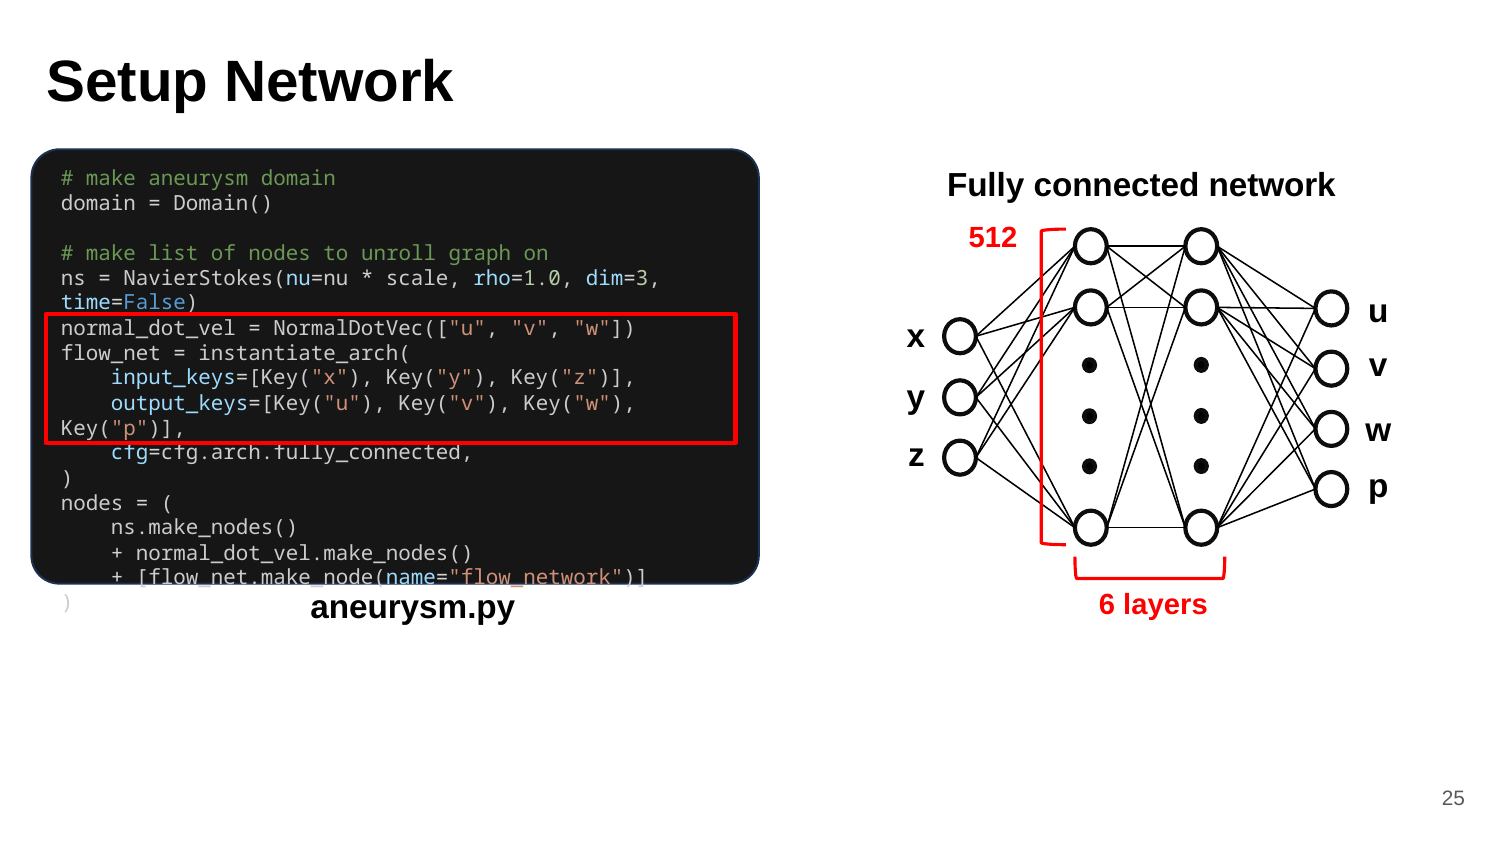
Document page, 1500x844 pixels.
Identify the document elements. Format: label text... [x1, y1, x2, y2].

text_box [1075, 508, 1107, 547]
text_box [951, 378, 968, 417]
text_box [1081, 288, 1100, 327]
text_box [975, 245, 1076, 307]
text_box [1081, 458, 1098, 475]
text_box v [1343, 336, 1413, 391]
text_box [975, 457, 1076, 528]
title Setup Network [31, 44, 1364, 129]
text_box p [1343, 456, 1413, 512]
text_box [31, 153, 45, 578]
text_box [1193, 356, 1209, 373]
text_box [1323, 289, 1343, 328]
text_box [1081, 357, 1098, 374]
text_box [1323, 409, 1343, 449]
text_box x [881, 306, 951, 362]
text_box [1216, 245, 1316, 306]
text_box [1216, 488, 1316, 528]
text_box [44, 312, 738, 445]
text_box [952, 438, 969, 477]
text_box [1073, 227, 1109, 266]
text_box [1040, 537, 1066, 546]
text_box [1081, 408, 1098, 425]
text_box [1193, 407, 1209, 424]
text_box [1193, 458, 1209, 474]
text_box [1216, 307, 1316, 488]
text_box [1193, 288, 1209, 327]
text_box [1323, 349, 1343, 388]
text_box w [1343, 401, 1413, 456]
text_box Fully connected network [766, 156, 1500, 211]
text_box 6 layers [1082, 578, 1225, 628]
text_box 512 [929, 211, 1057, 261]
text_box # make aneurysm domain domain = Domain() # make list of nodes to unroll graph on ns = NavierStokes(nu=nu * scale, rho=1.0, dim=3, time=False) normal_dot_vel = NormalDotVec(["u", "v", "w"]) flow_net = instantiate_arch( input_keys=[Key("x"), Key("y"), Key("z")], output_keys=[Key("u"), Key("v"), Key("w"), Key("p")], cfg=cfg.arch.fully_connected, ) nodes = ( ns.make_nodes() + normal_dot_vel.make_nodes() + [flow_net.make_node(name="flow_network")] ) [45, 149, 780, 578]
text_box [1323, 469, 1343, 509]
text_box [1183, 227, 1219, 266]
text_box z [882, 425, 952, 481]
text_box aneurysm.py [37, 578, 788, 633]
text_box [951, 317, 968, 356]
slide_number 25 [1389, 764, 1480, 830]
text_box [1057, 228, 1066, 243]
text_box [1106, 307, 1186, 528]
text_box [1074, 556, 1226, 580]
text_box y [881, 367, 951, 423]
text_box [975, 307, 1076, 457]
text_box [1185, 508, 1218, 547]
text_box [1106, 245, 1186, 306]
text_box u [1343, 282, 1413, 336]
